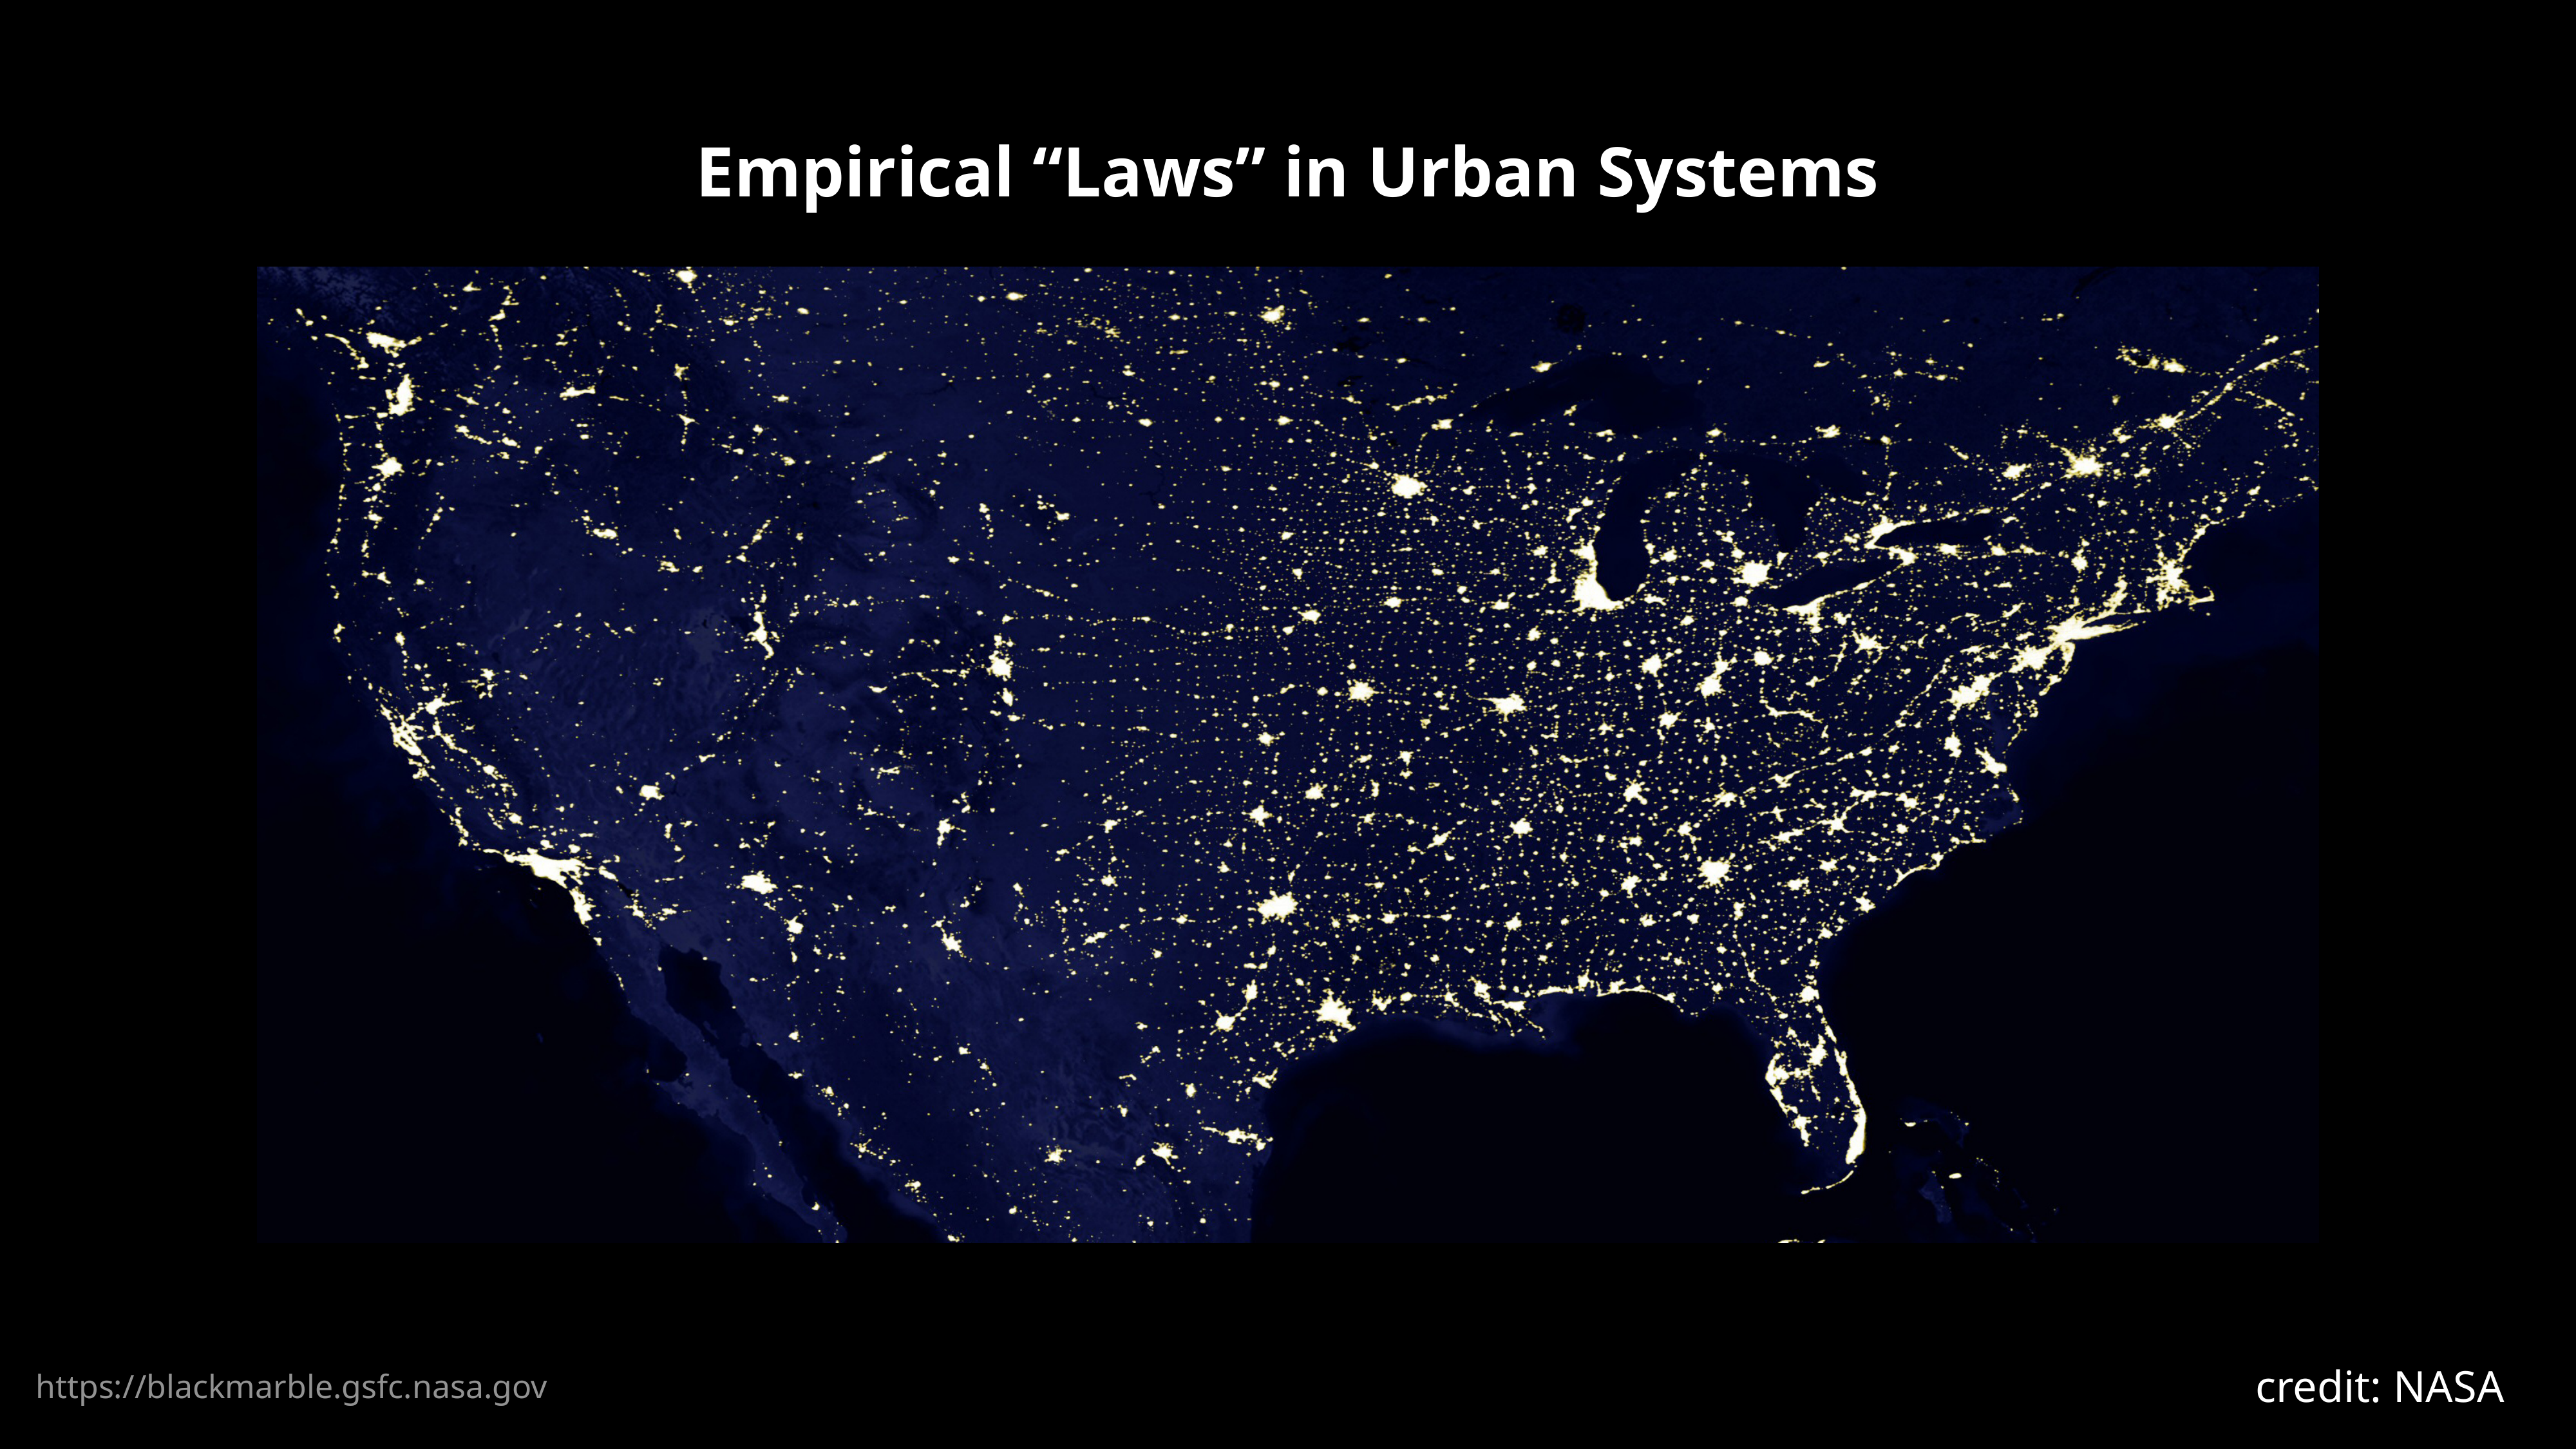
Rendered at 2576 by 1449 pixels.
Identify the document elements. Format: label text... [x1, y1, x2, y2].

text_box credit: NASA [2248, 1352, 2513, 1419]
picture [257, 267, 2319, 1244]
text_box https://blackmarble.gsfc.nasa.gov [30, 1361, 554, 1410]
text_box Empirical “Laws” in Urban Systems [690, 122, 1886, 216]
